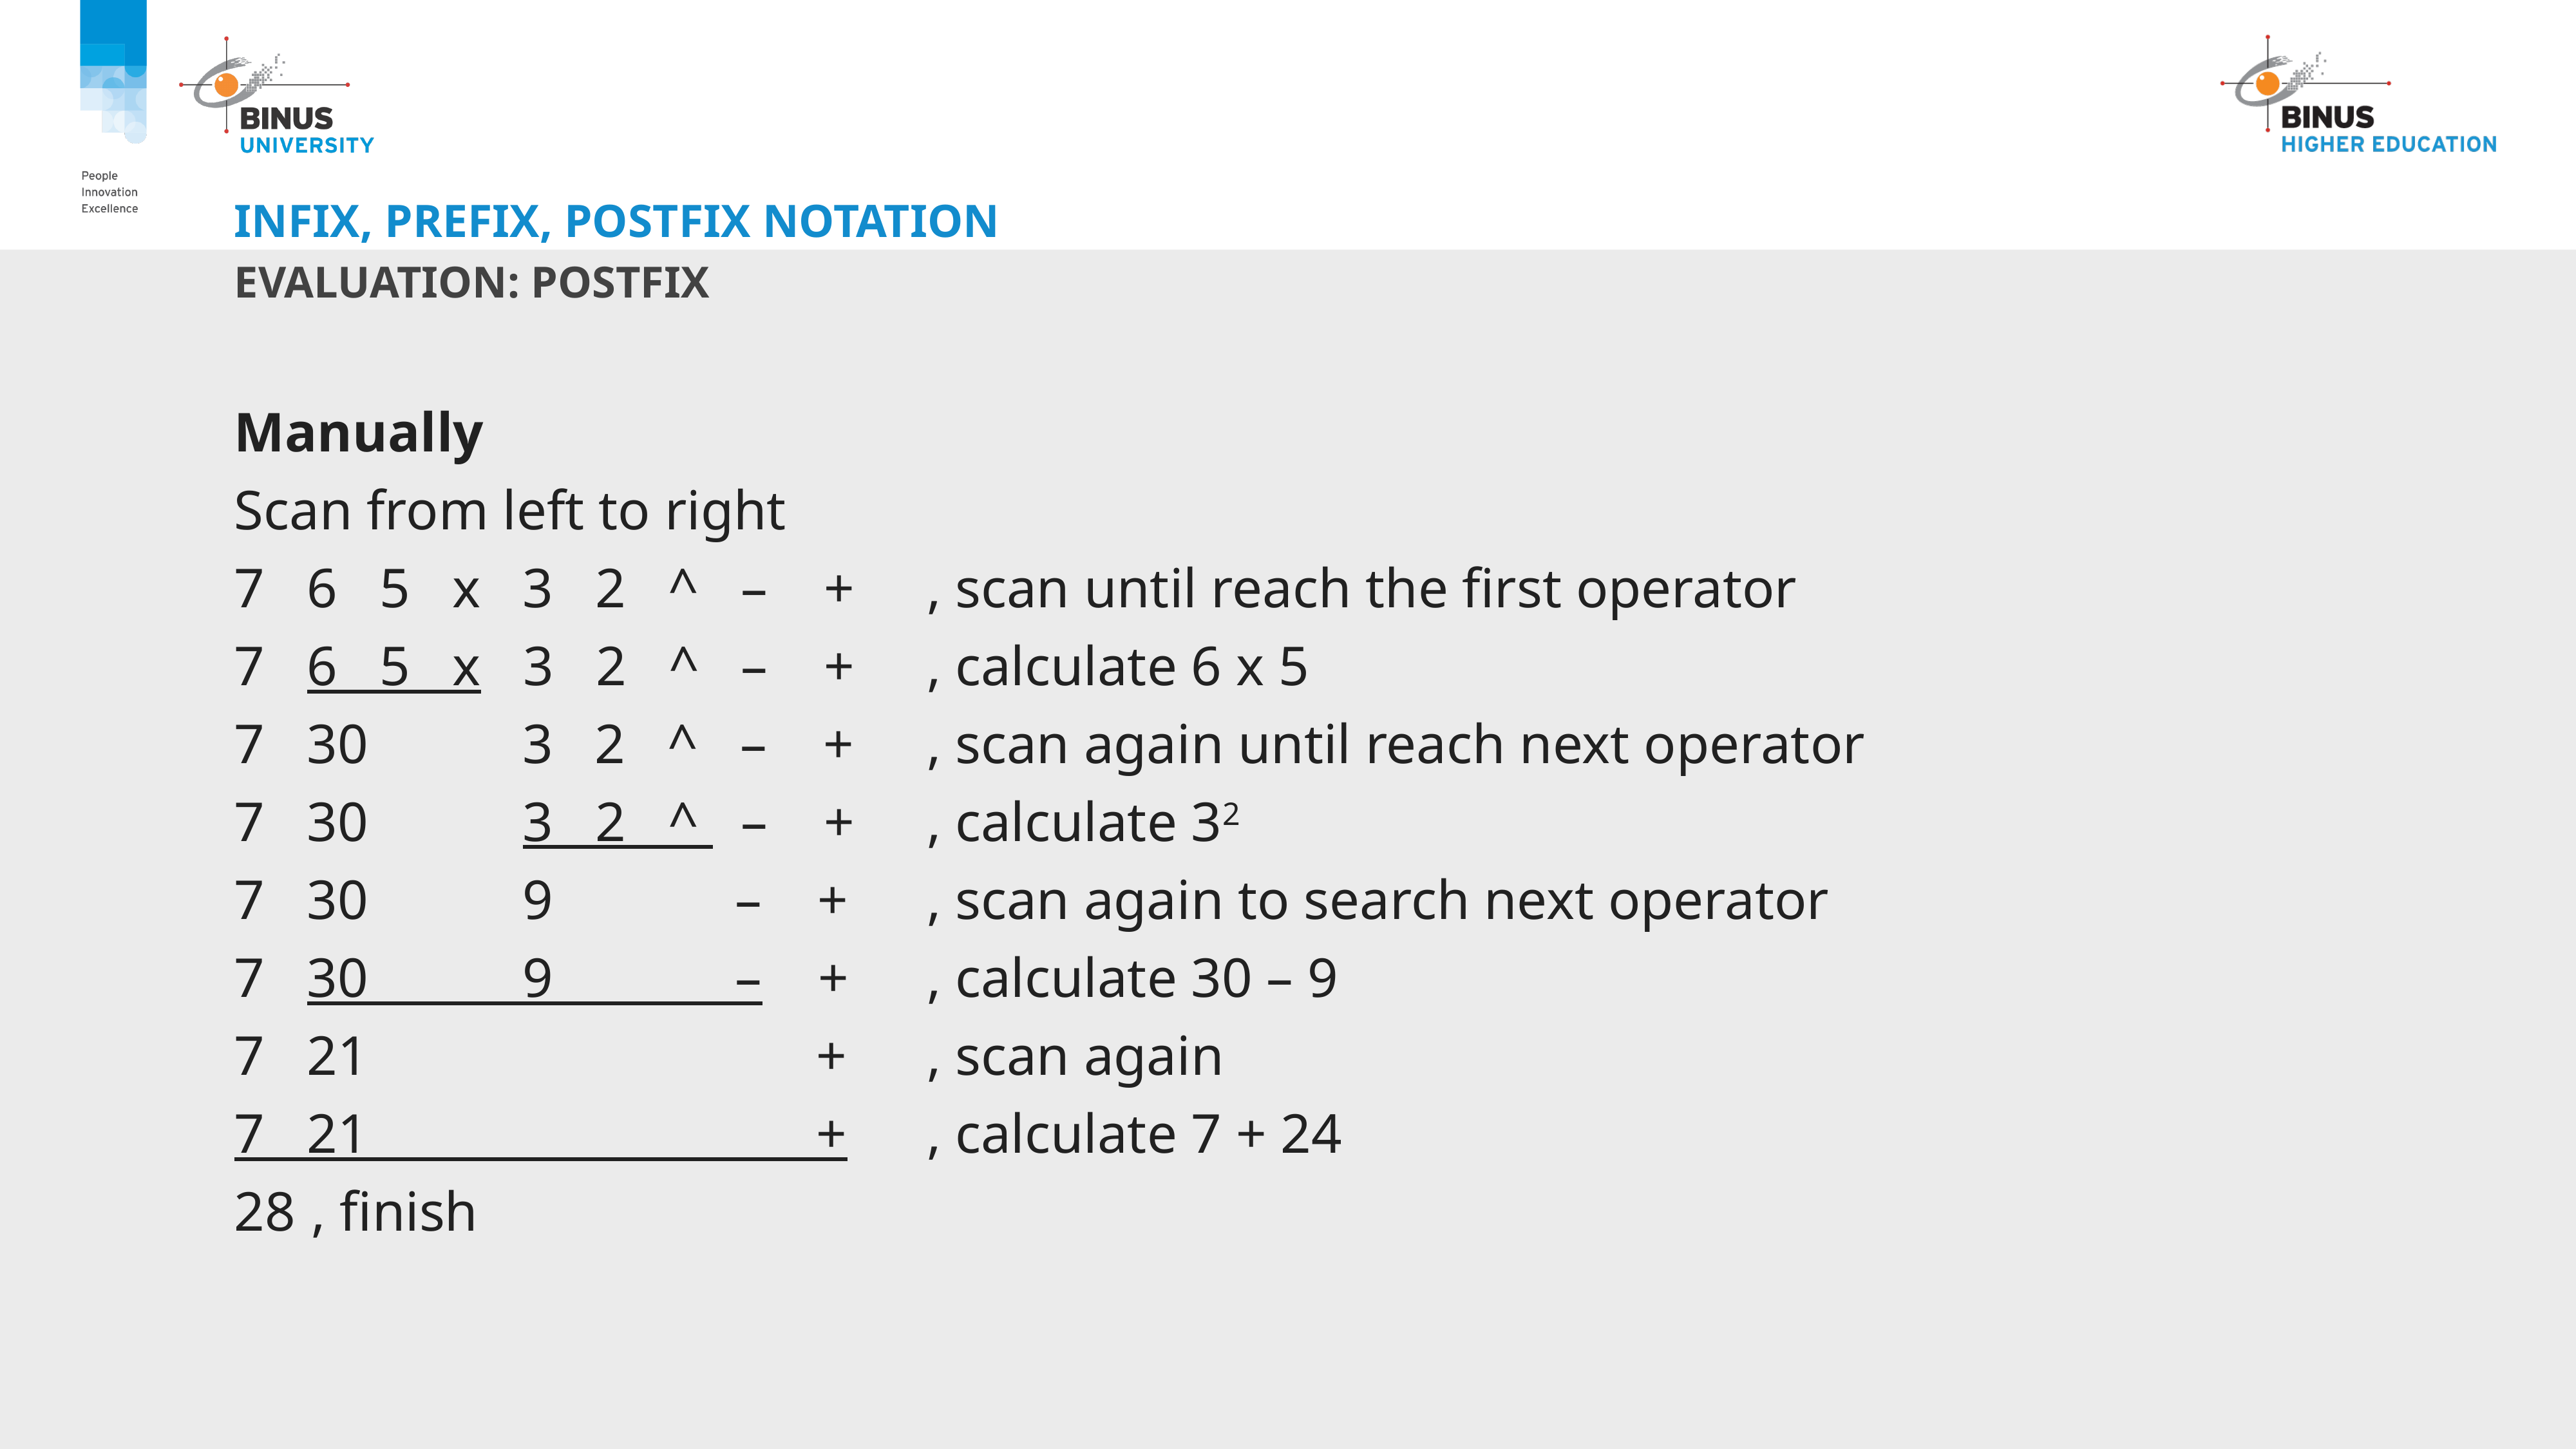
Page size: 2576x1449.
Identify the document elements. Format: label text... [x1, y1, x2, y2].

list Manually Scan from left to right 7 6 5 x 3 2 ^ – + , scan until reach the first operator 7 6 5 x 3 2 ^ – + , calculate 6 x 5 7 30 3 2 ^ – + , scan again until reach next operator 7 30 3 2 ^ – + , calculate 32 7 30 9 – + , scan again to search next operator 7 30 9 – + , calculate 30 – 9 7 21 + , scan again 7 21 + , calculate 7 + 24 28 , finish [228, 392, 2269, 1252]
picture [81, 146, 146, 213]
picture [2199, 0, 2496, 156]
list Evaluation: postfix [228, 255, 1262, 341]
picture [80, 66, 147, 144]
picture [174, 25, 374, 161]
title Infix, prefix, postfix notation [228, 197, 1784, 252]
